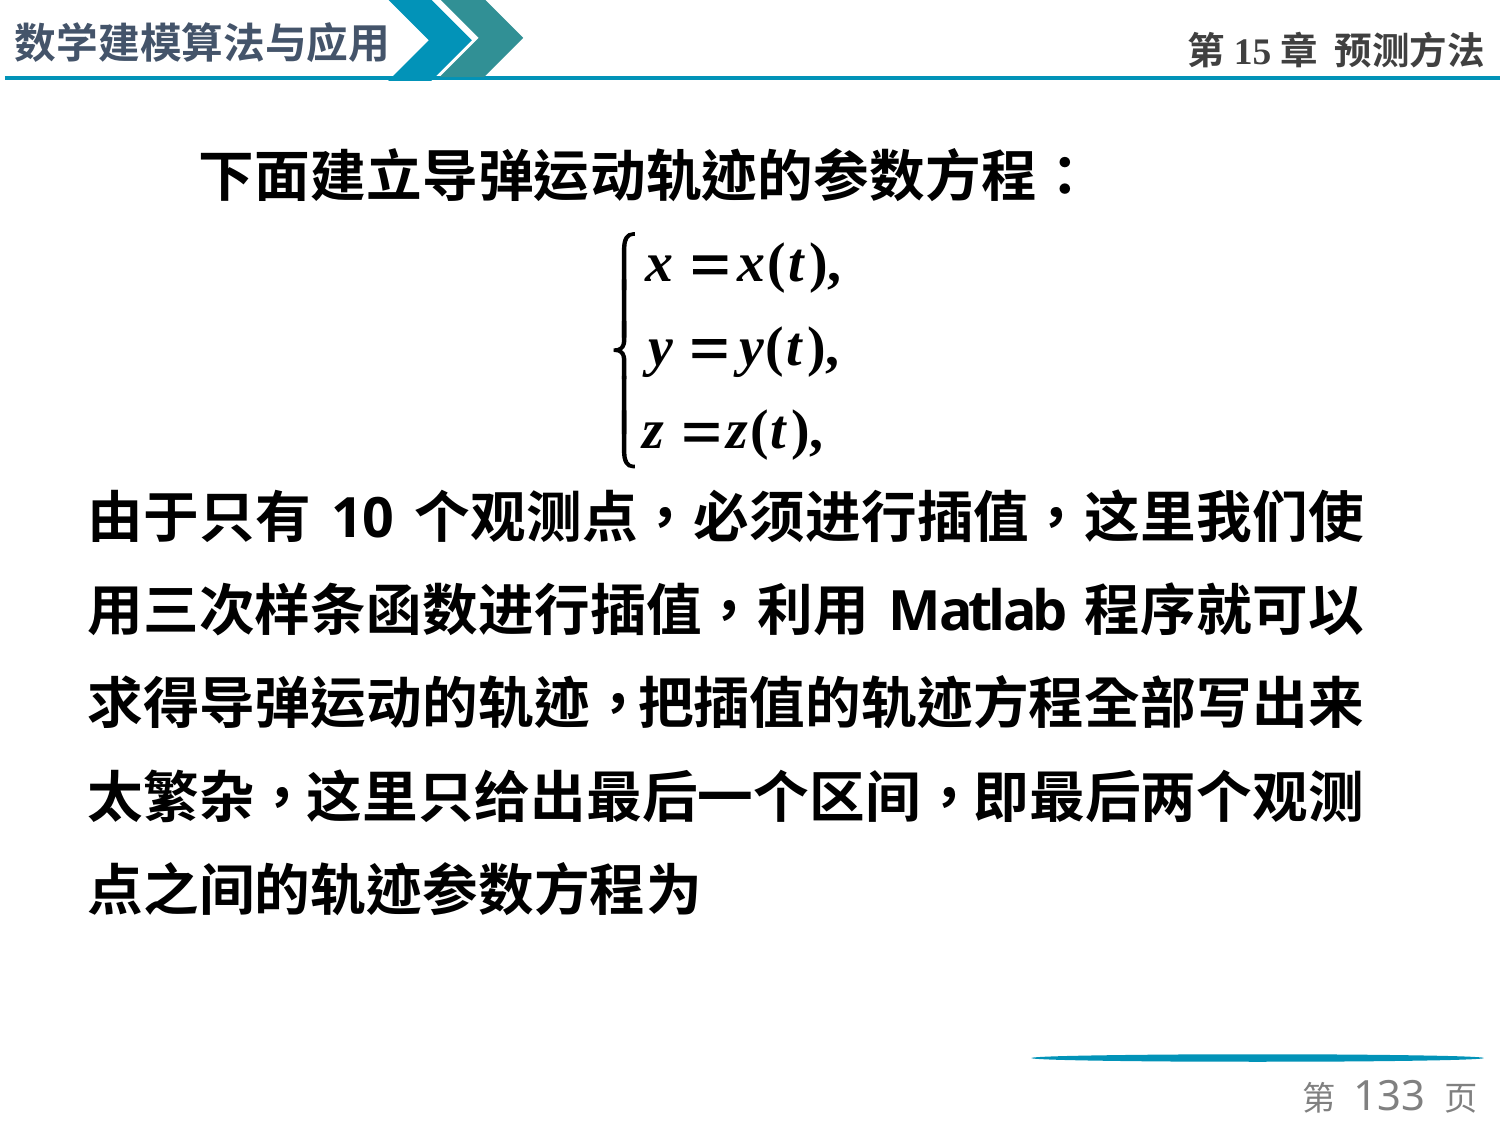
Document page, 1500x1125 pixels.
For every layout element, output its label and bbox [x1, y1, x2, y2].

text_box [86, 132, 1363, 972]
